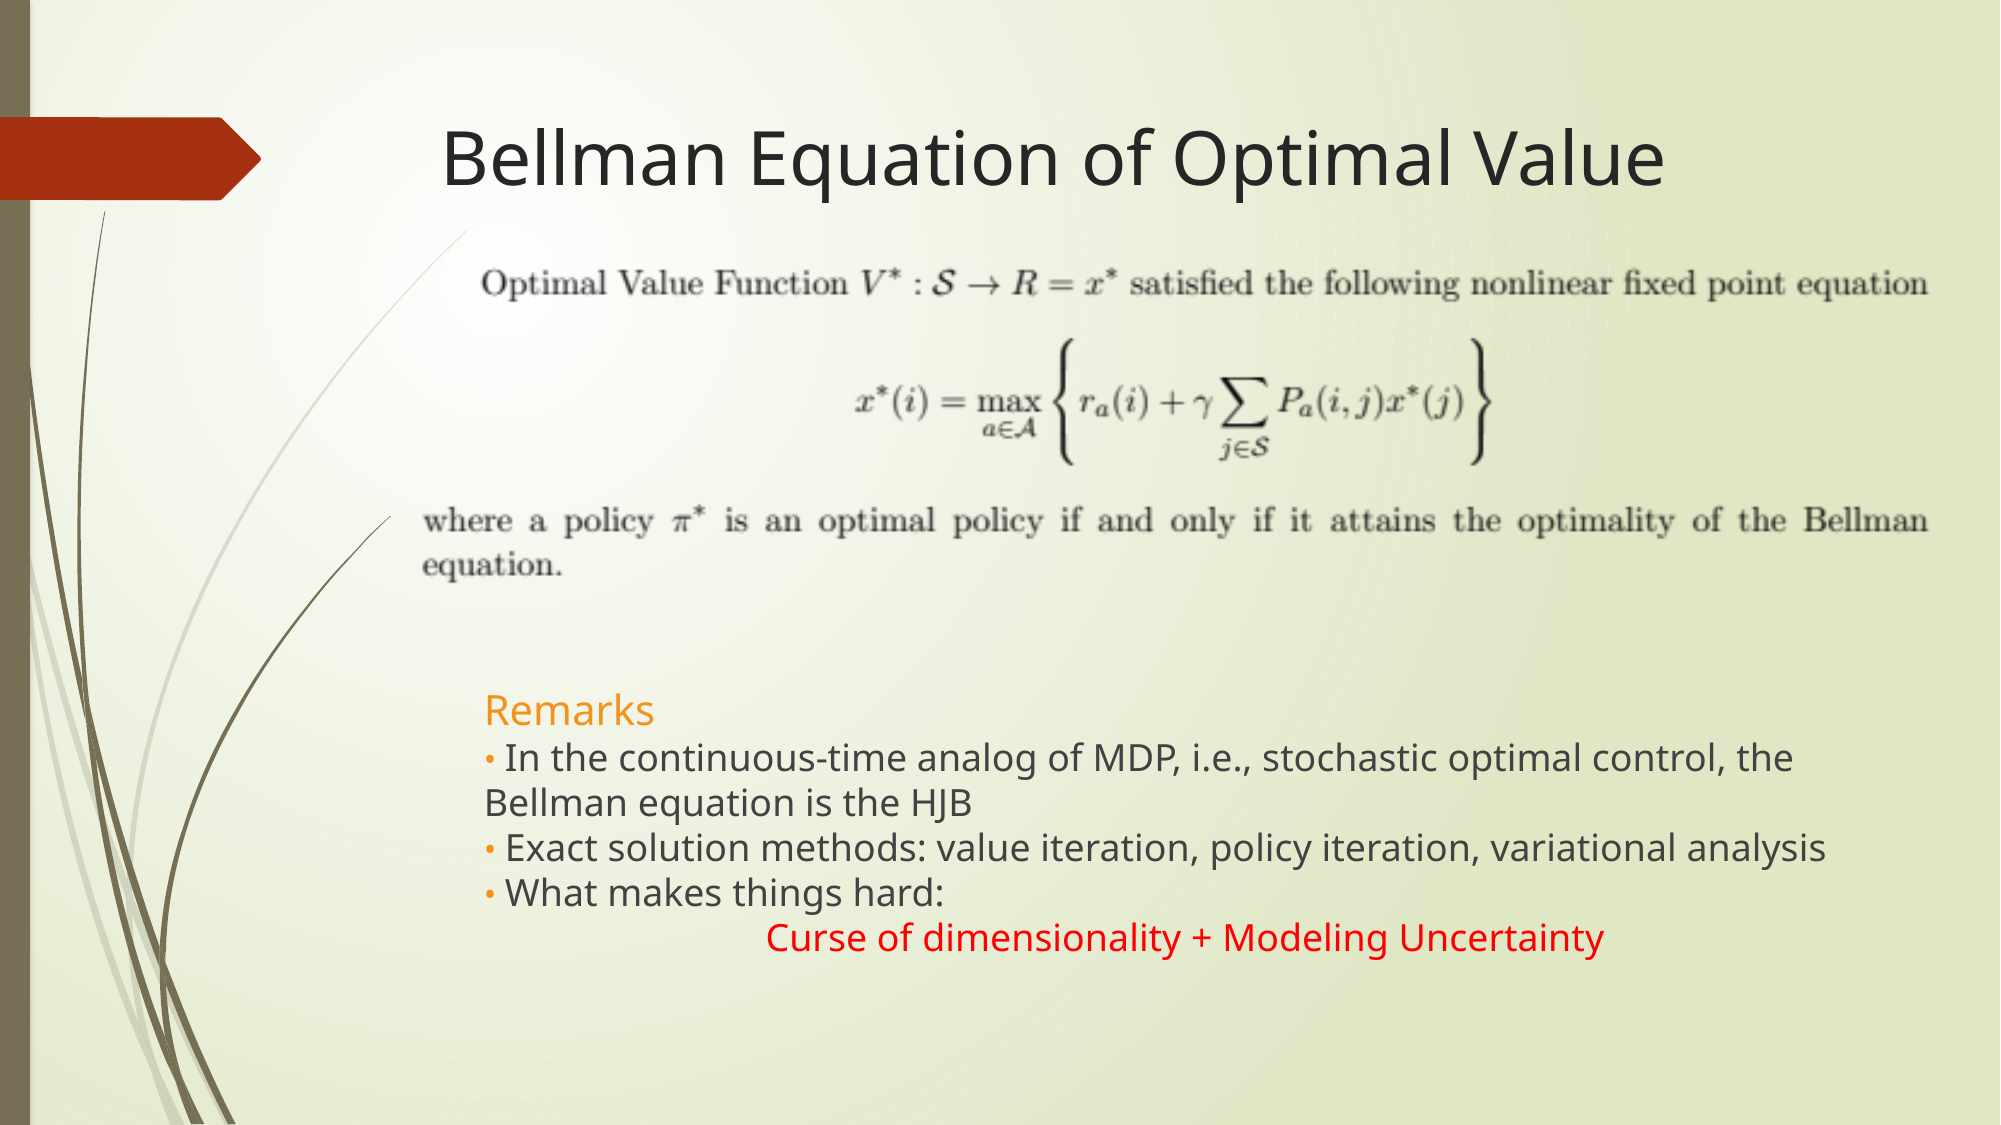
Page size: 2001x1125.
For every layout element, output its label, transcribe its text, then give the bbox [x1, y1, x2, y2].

text_box Remarks • In the continuous-time analog of MDP, i.e., stochastic optimal control, the Bellman equation is the HJB • Exact solution methods: value iteration, policy iteration, variational analysis • What makes things hard: Curse of dimensionality + Modeling Uncertainty [469, 676, 1912, 967]
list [392, 255, 1950, 593]
title Bellman Equation of Optimal Value [425, 102, 1888, 254]
